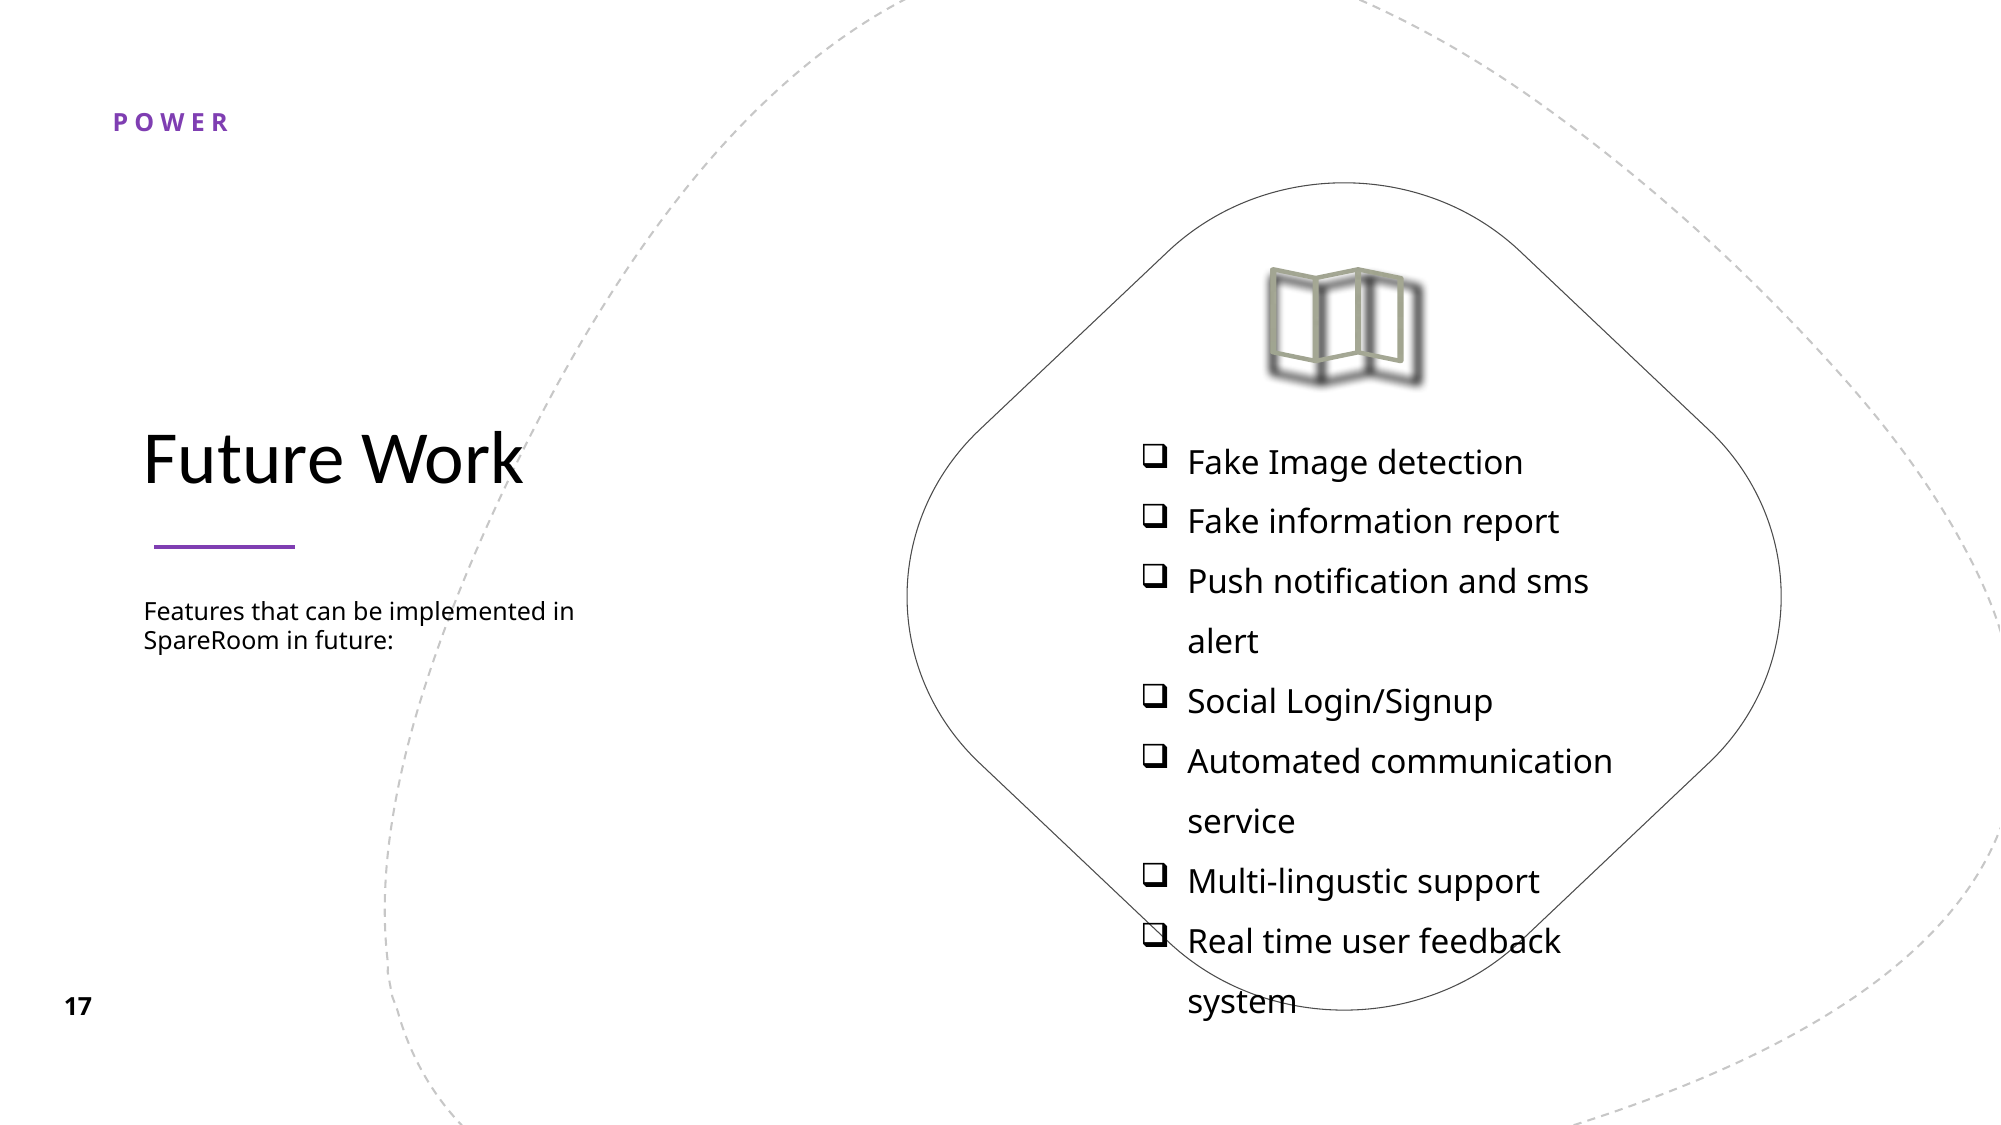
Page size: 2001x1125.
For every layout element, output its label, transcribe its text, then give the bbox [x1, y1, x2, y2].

text_box Features that can be implemented in SpareRoom in future: [128, 587, 460, 663]
text_box Future Work [128, 401, 547, 506]
text_box [384, 0, 2000, 1125]
